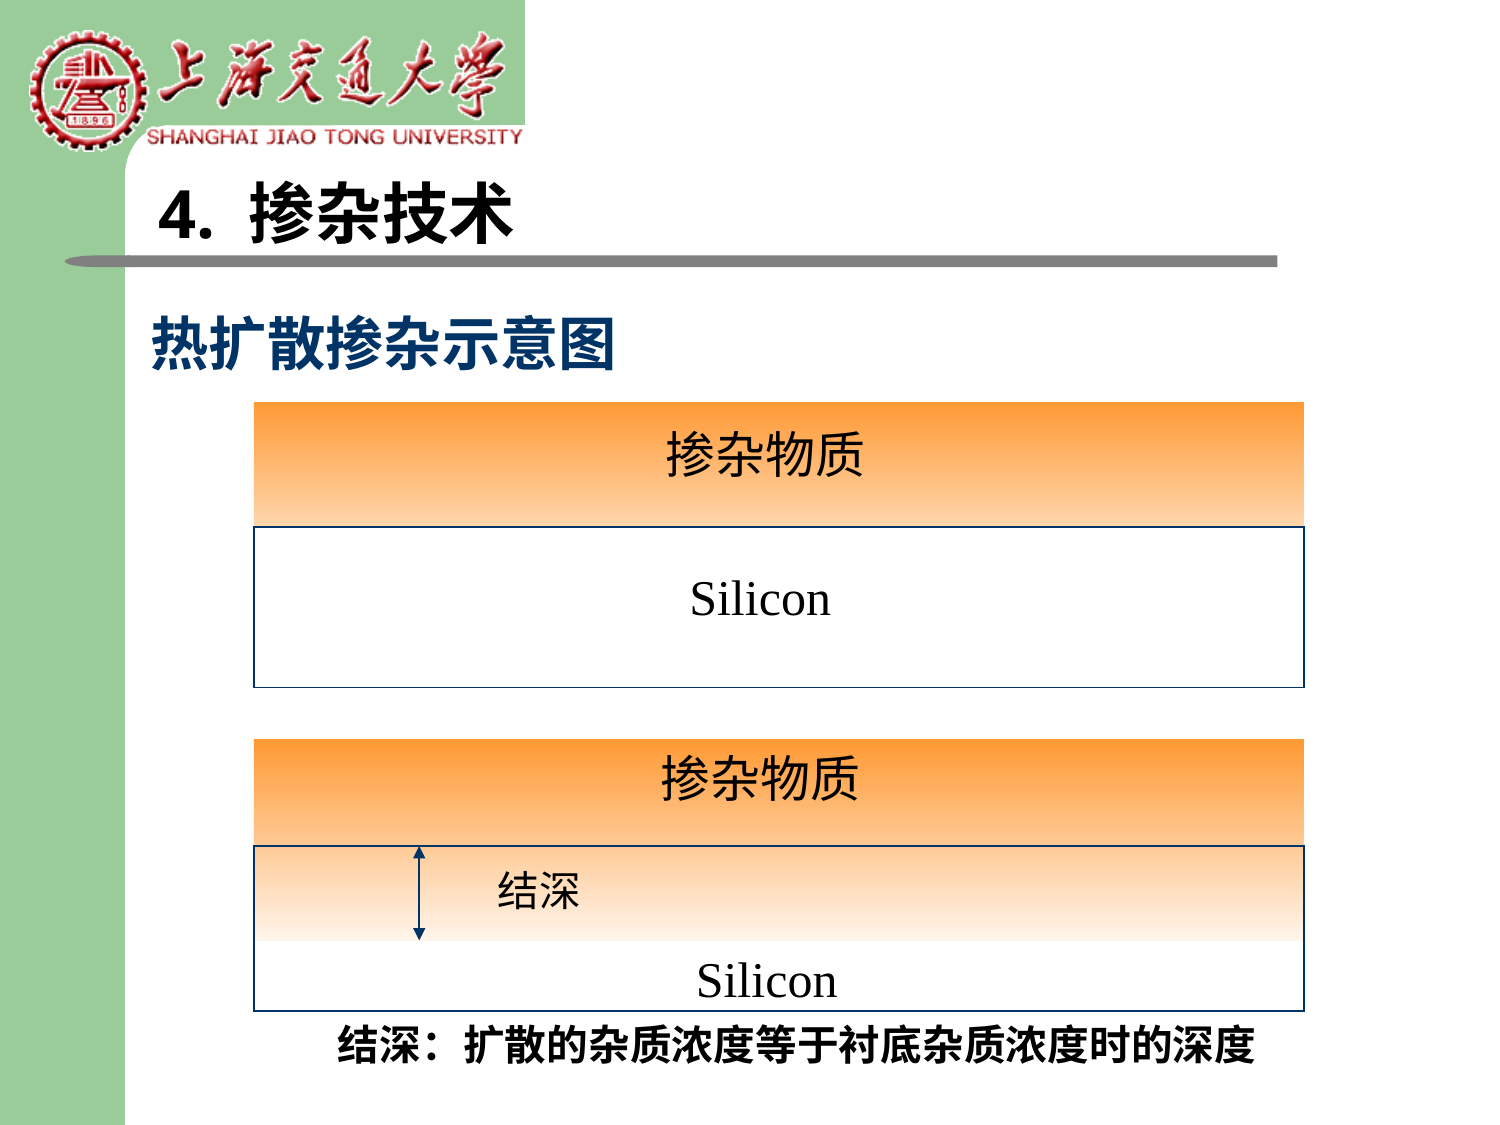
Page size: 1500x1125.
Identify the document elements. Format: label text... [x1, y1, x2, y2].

text_box 掺杂物质 [584, 739, 948, 815]
text_box 结深：扩散的杂质浓度等于衬底杂质浓度时的深度 [171, 1011, 1424, 1077]
text_box 掺杂物质 [589, 415, 953, 491]
text_box Silicon [608, 940, 926, 1011]
text_box [253, 739, 1304, 845]
text_box 4. 掺杂技术 [135, 149, 774, 268]
picture [29, 30, 524, 152]
text_box [413, 845, 426, 941]
title 热扩散掺杂示意图 [135, 290, 1070, 386]
text_box [253, 527, 1304, 688]
text_box Silicon [601, 557, 919, 633]
text_box [253, 845, 1304, 1011]
text_box 结深 [430, 857, 649, 923]
text_box [253, 402, 1304, 527]
